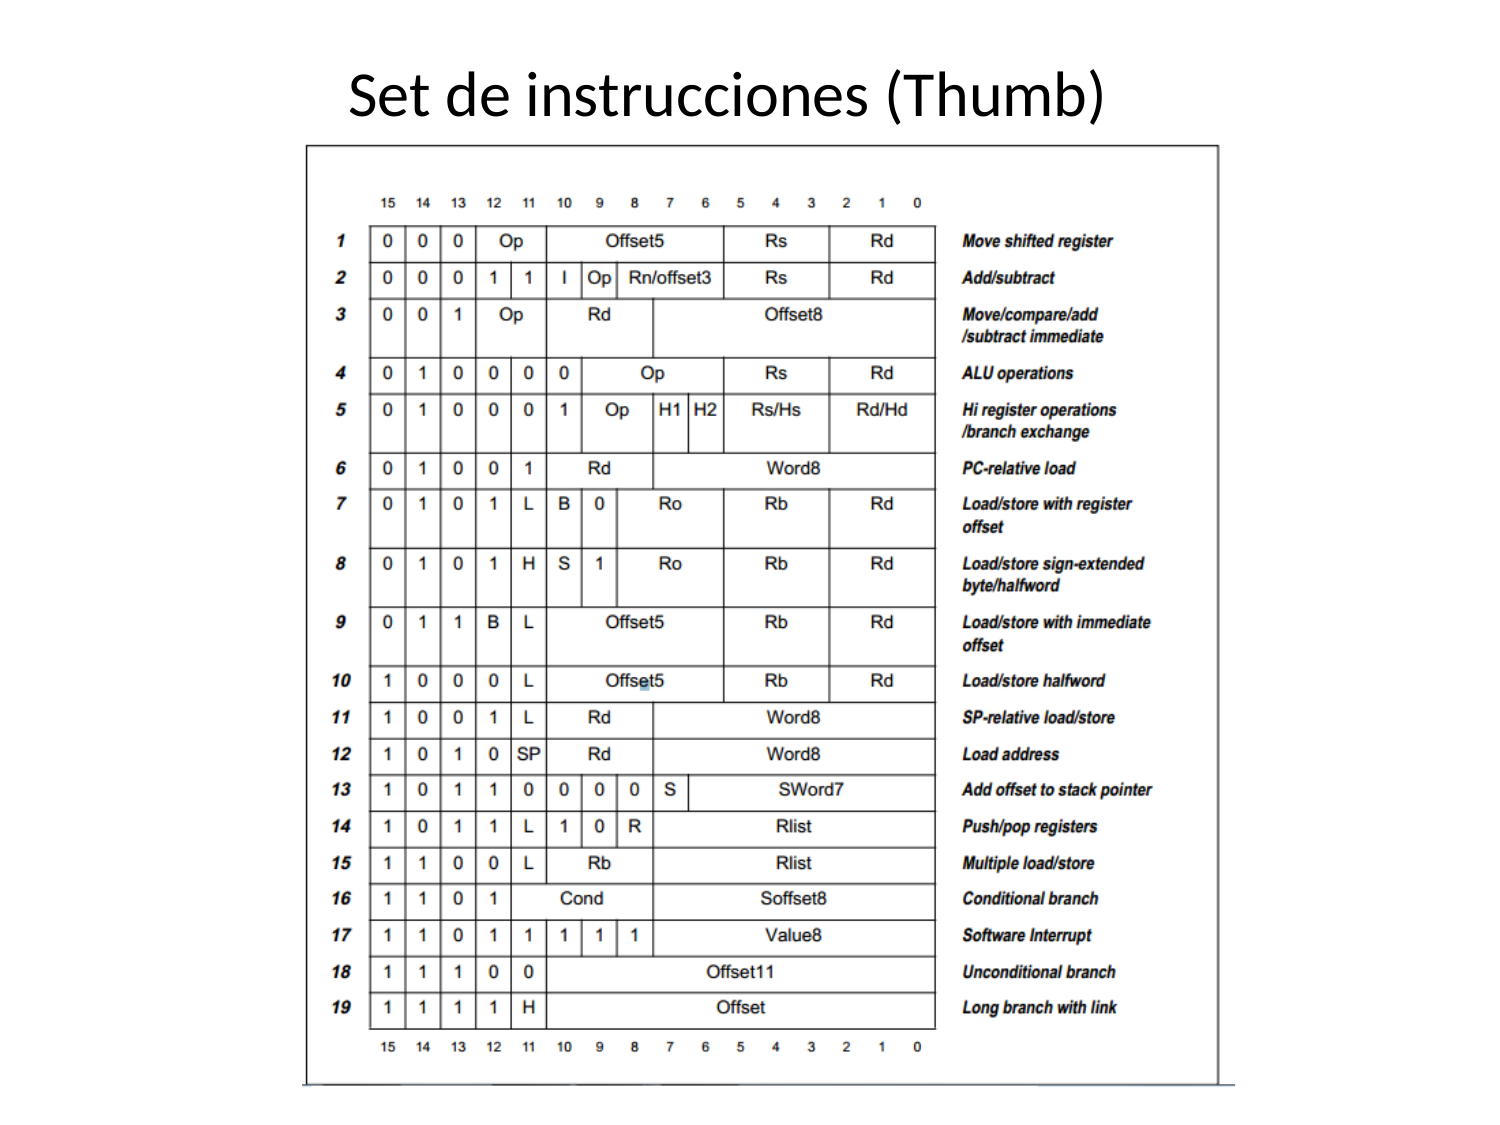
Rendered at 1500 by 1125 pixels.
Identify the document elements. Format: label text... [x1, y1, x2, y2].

text_box Set de instrucciones (Thumb) [112, 45, 1425, 138]
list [301, 141, 1236, 1099]
